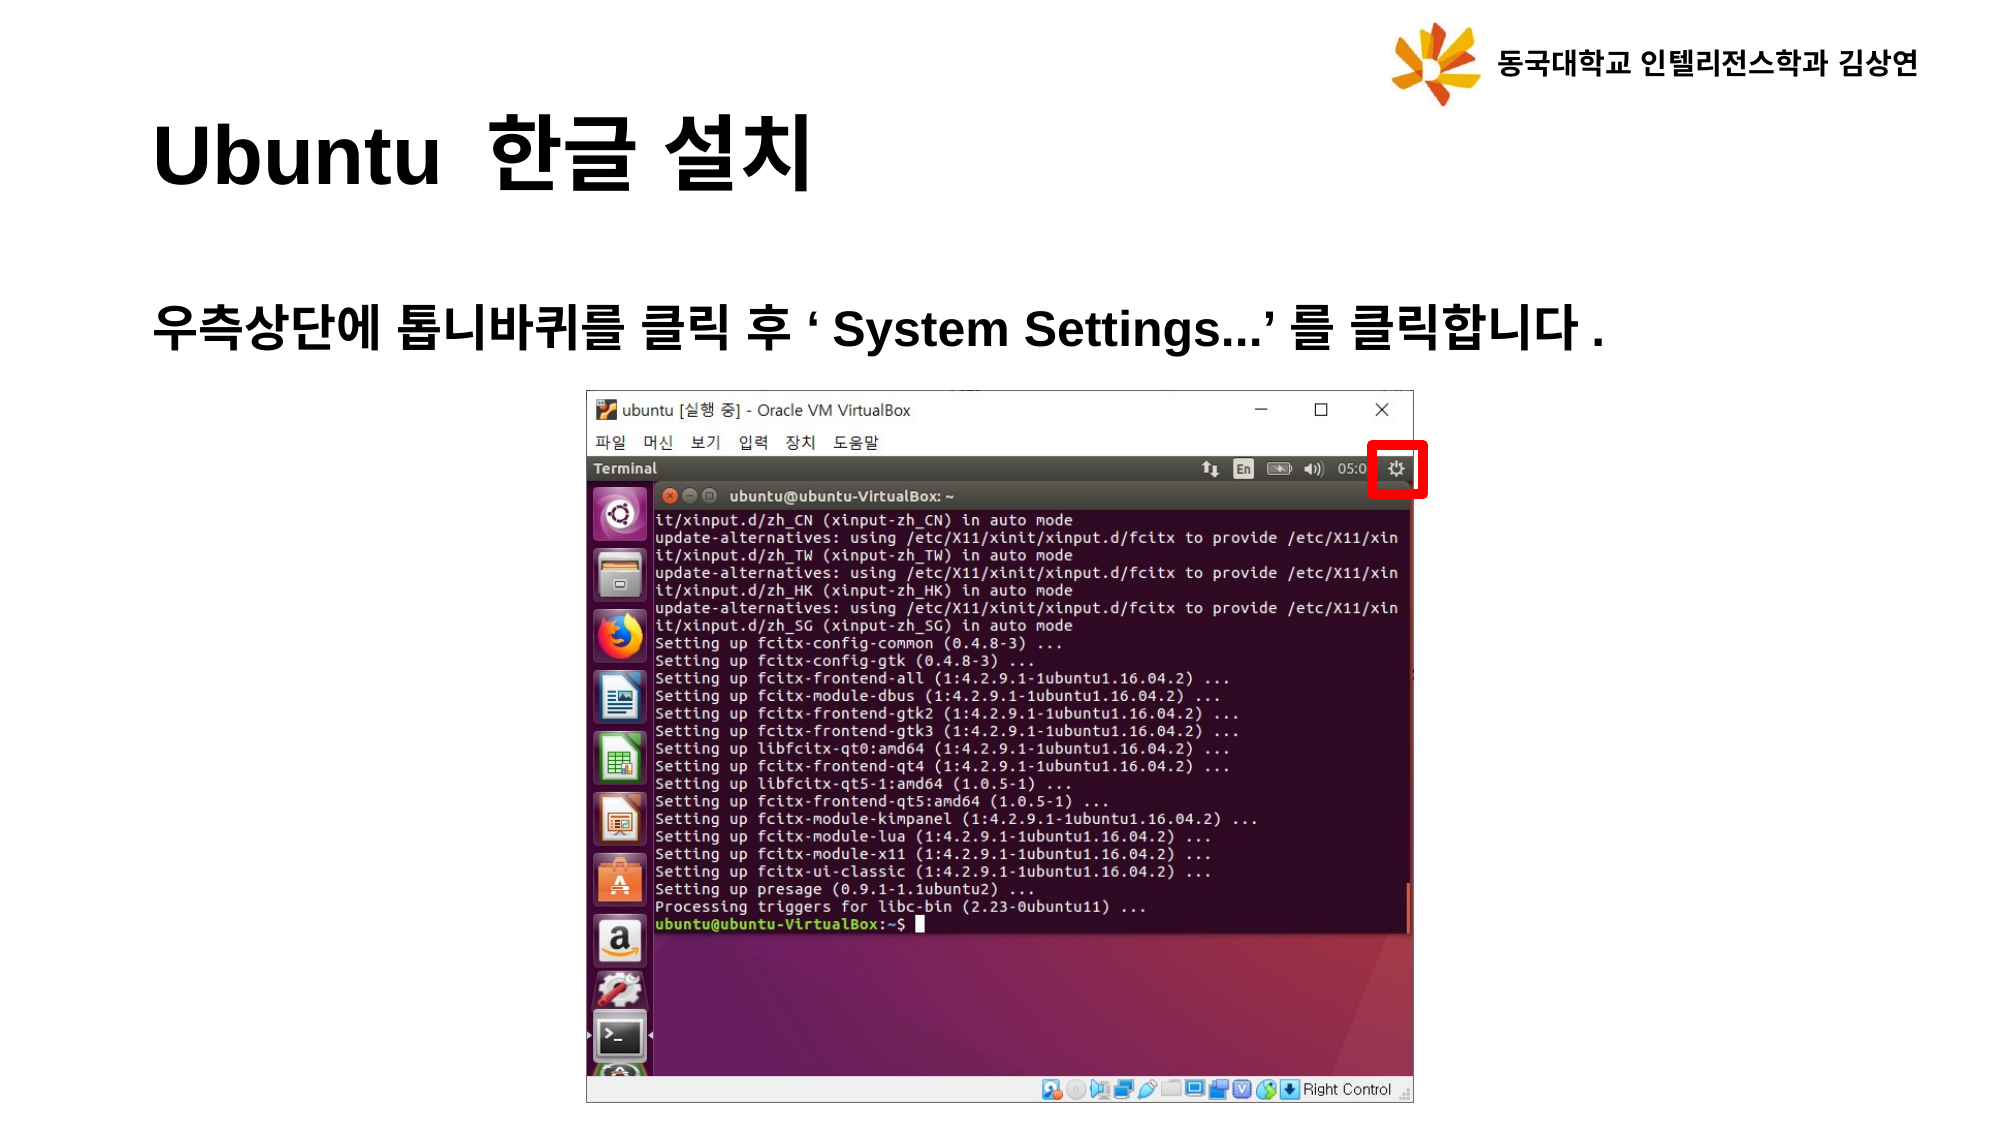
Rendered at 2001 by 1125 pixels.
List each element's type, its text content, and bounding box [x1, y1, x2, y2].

text_box [1389, 22, 1482, 110]
text_box 동국대학교 인텔리전스학과 김상연 [1495, 43, 1970, 81]
text_box 우측상단에 톱니바퀴를 클릭 후 ‘System Settings...’를 클릭합니다. [150, 293, 1775, 356]
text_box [585, 389, 1424, 1103]
text_box Ubuntu 한글 설치 [150, 99, 863, 202]
